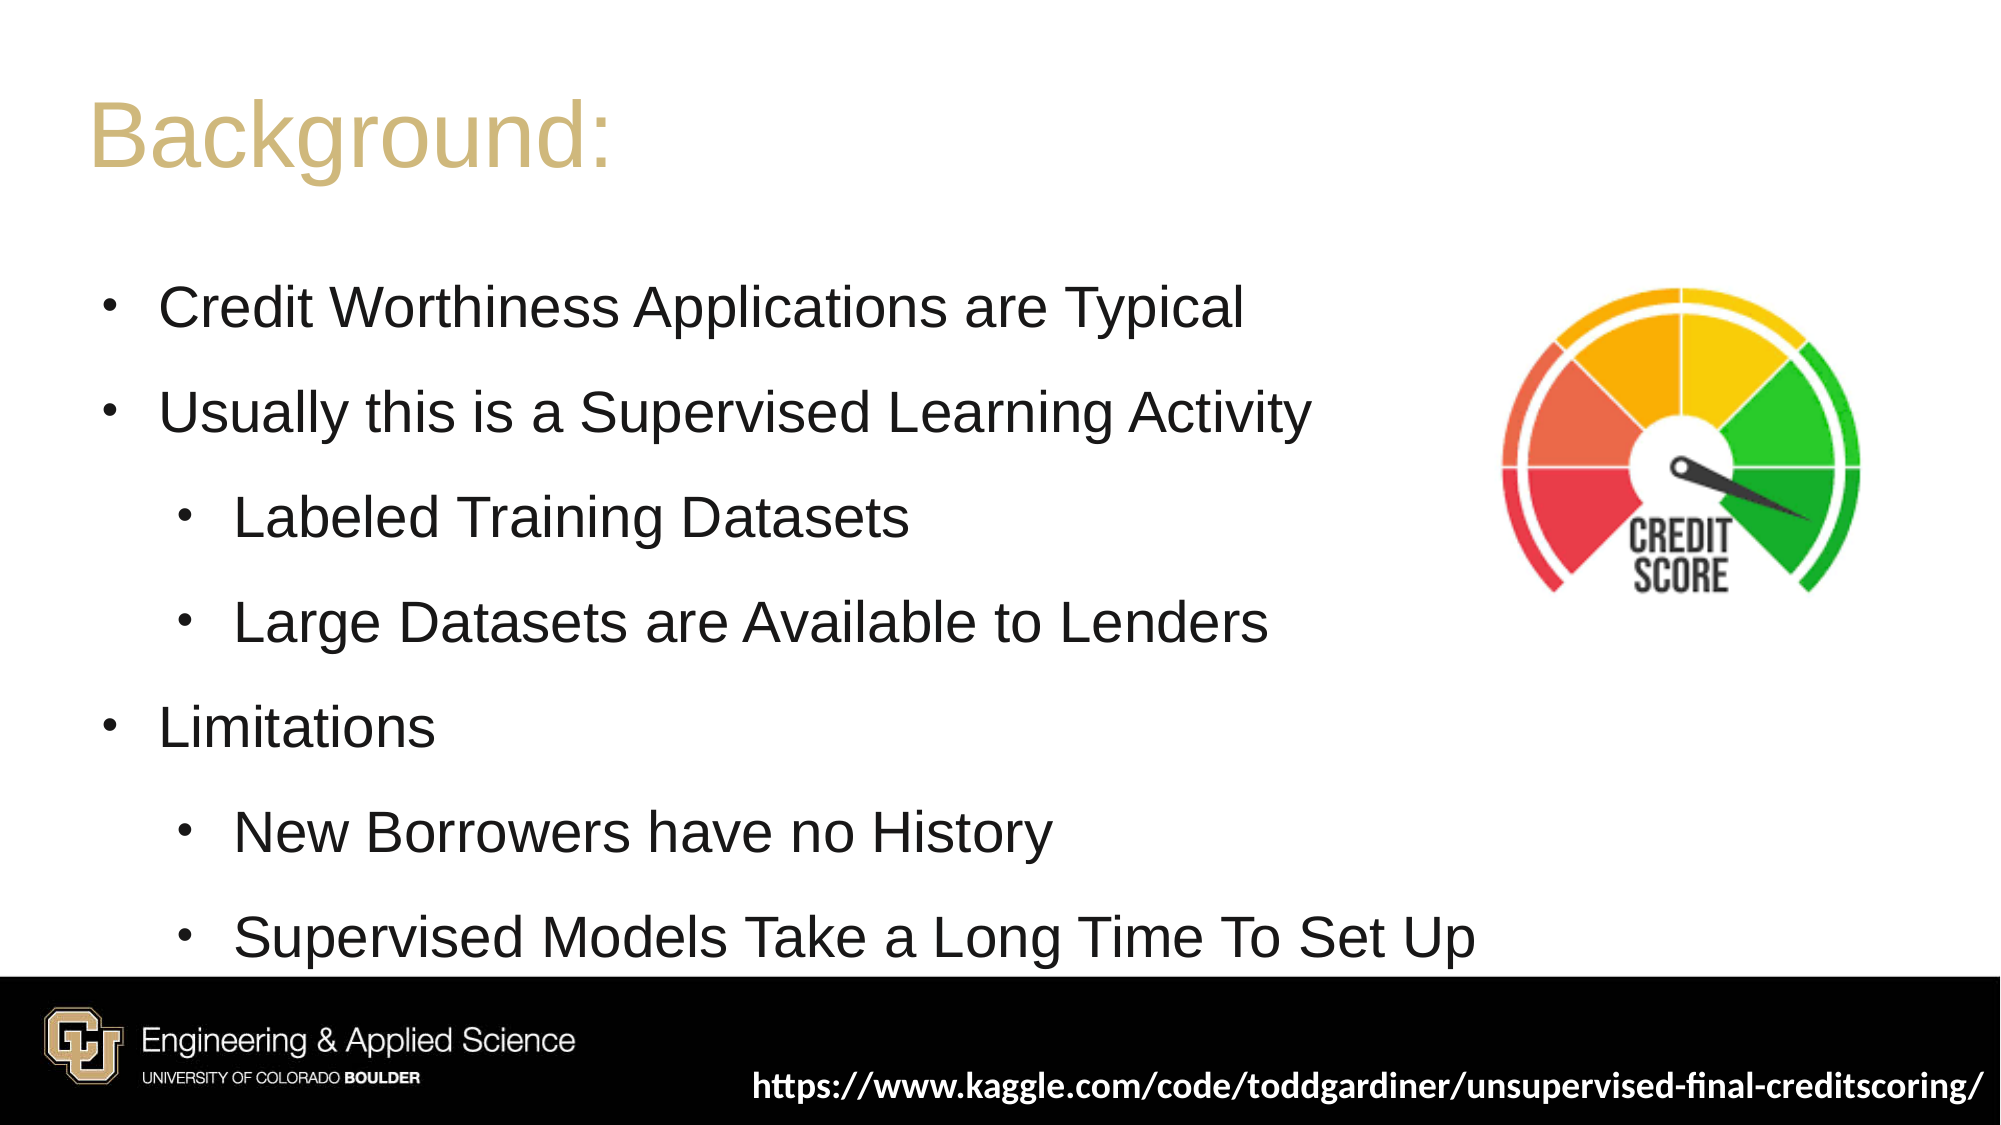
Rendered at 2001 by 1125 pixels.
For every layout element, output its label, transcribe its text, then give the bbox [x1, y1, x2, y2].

text_box Background: [72, 66, 1969, 194]
text_box https://www.kaggle.com/code/toddgardiner/unsupervised-final-creditscoring/ [737, 1054, 2000, 1114]
picture [0, 0, 2001, 1125]
text_box Credit Worthiness Applications are Typical Usually this is a Supervised Learning Activity Labeled Training Datasets Large Datasets are Available to Lenders Limitations New Borrowers have no History Supervised Models Take a Long Time To Set Up [87, 226, 1831, 1047]
